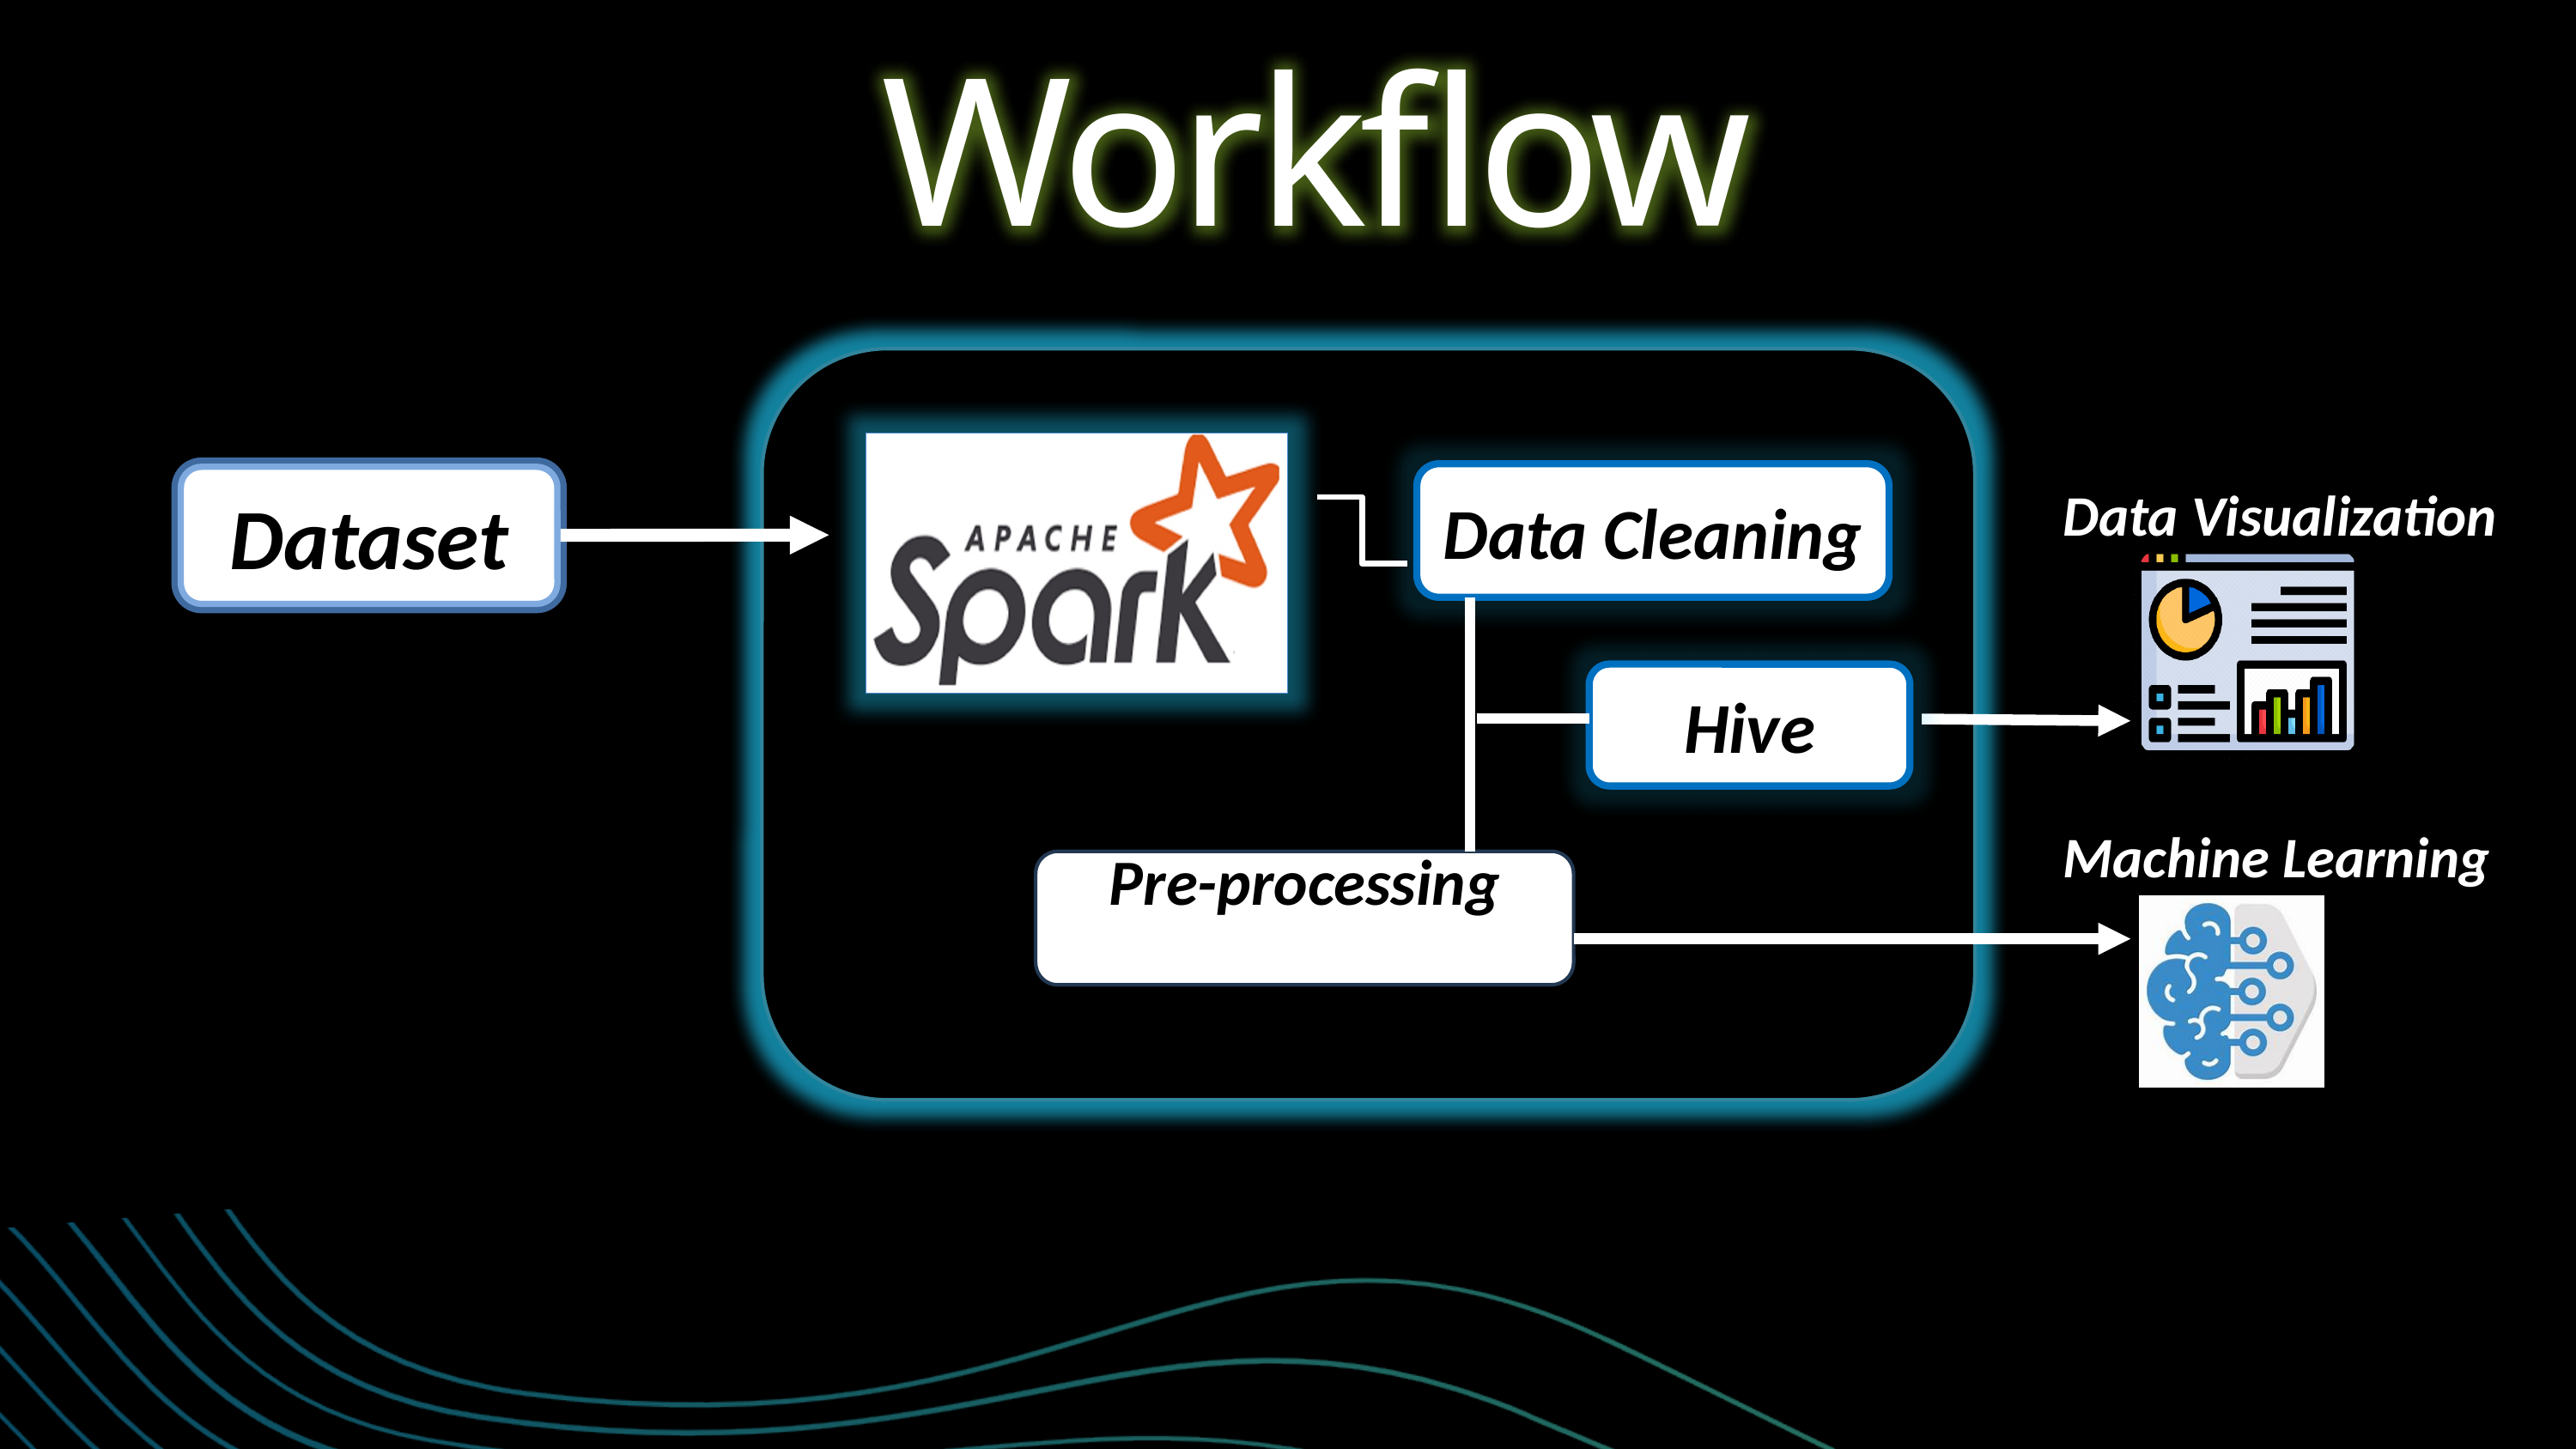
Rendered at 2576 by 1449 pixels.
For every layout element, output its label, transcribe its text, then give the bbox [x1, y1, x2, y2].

text_box Workflow [32, 9, 2576, 268]
text_box Pre-processing [1034, 849, 1576, 987]
picture [866, 433, 1289, 694]
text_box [1316, 496, 1408, 565]
text_box Machine Learning [2050, 814, 2576, 895]
text_box [0, 1010, 2576, 1449]
picture [2129, 521, 2366, 783]
text_box [760, 347, 1977, 1102]
text_box Dataset [175, 462, 562, 609]
text_box Data Cleaning [1414, 462, 1892, 599]
text_box Hive [1587, 662, 1912, 788]
picture [2139, 895, 2324, 1088]
text_box Data Visualization [2050, 472, 2543, 555]
